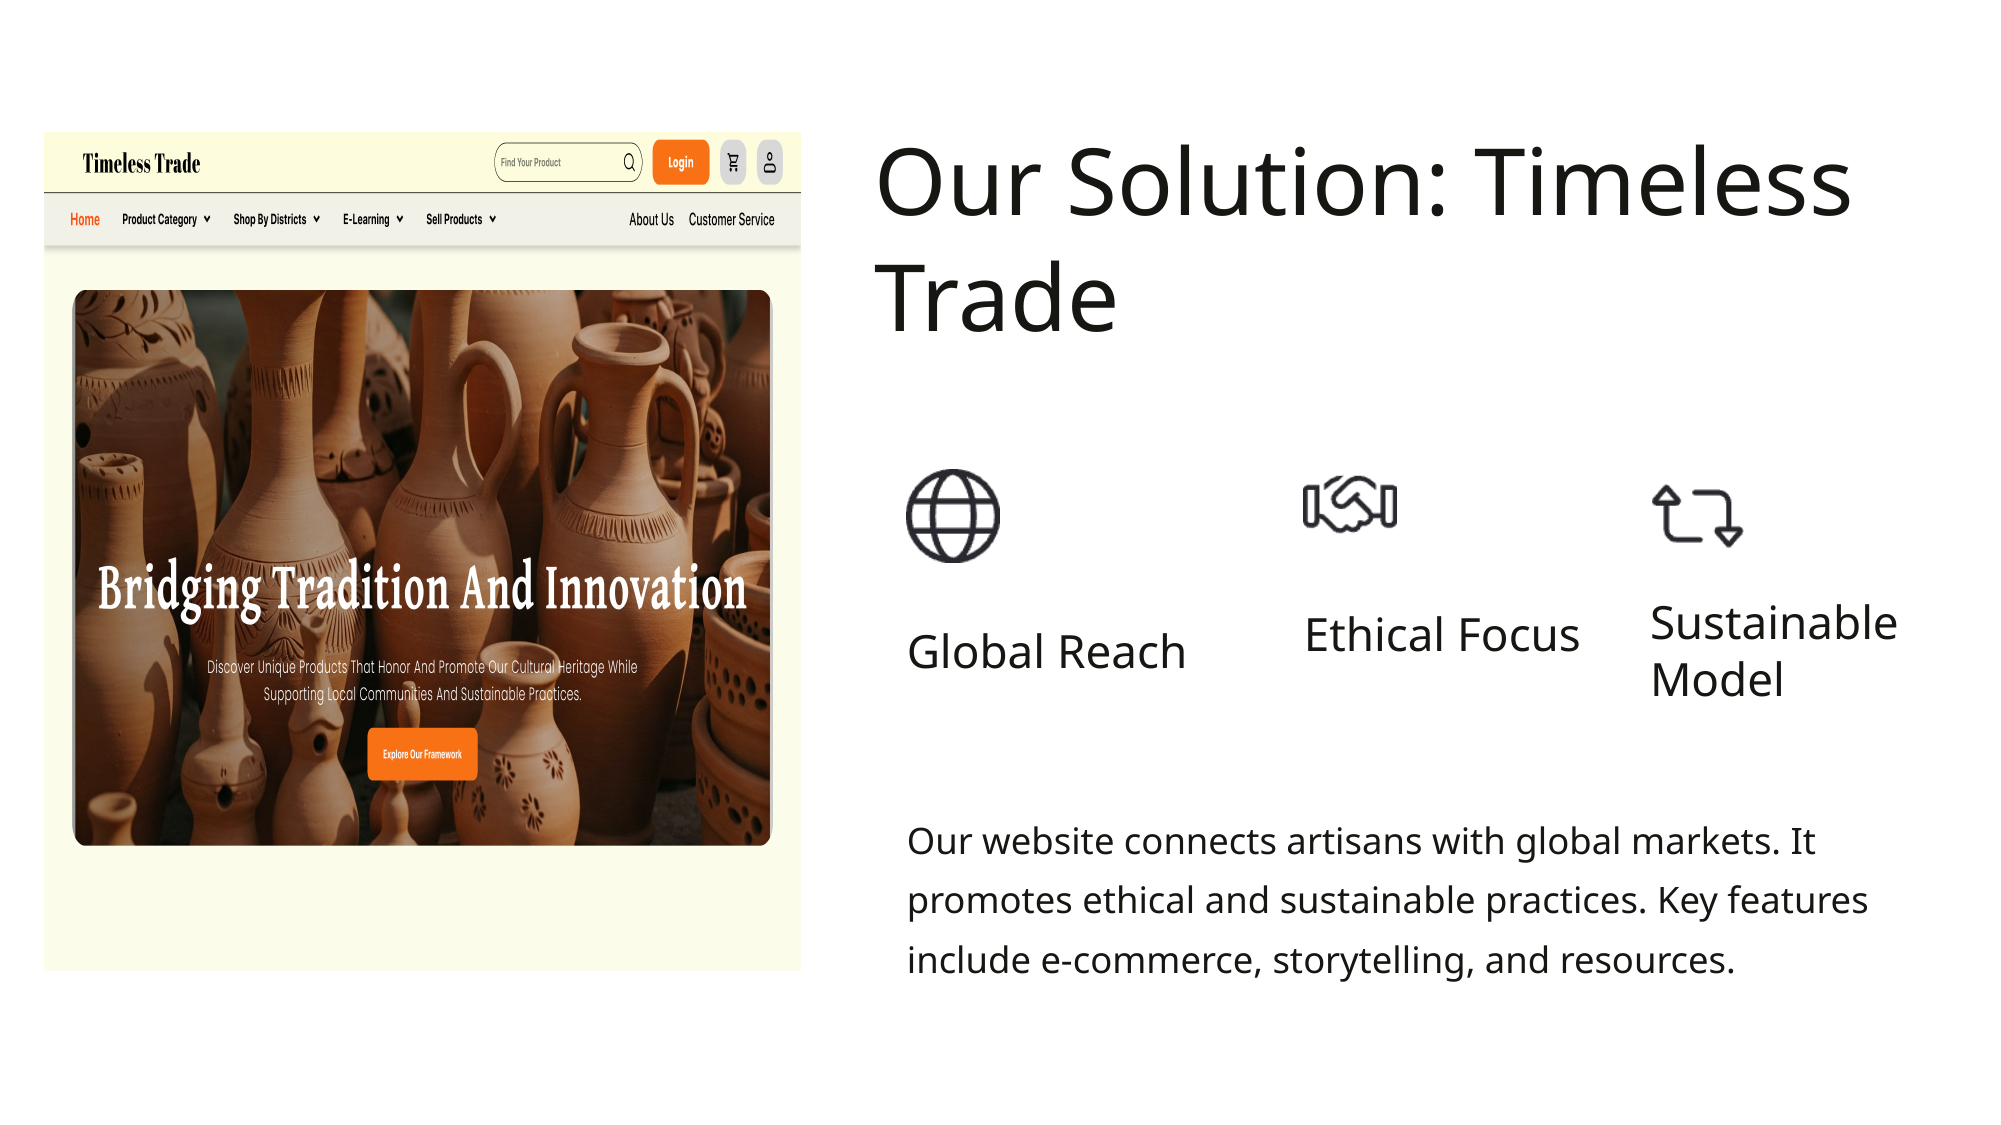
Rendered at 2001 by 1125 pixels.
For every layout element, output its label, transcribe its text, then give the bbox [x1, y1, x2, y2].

text_box Our Solution: Timeless Trade [874, 118, 1987, 352]
picture [1303, 457, 1397, 552]
text_box Sustainable Model [1650, 591, 2000, 708]
text_box Ethical Focus [1303, 603, 1650, 662]
picture [1650, 469, 1744, 563]
text_box Global Reach [906, 620, 1283, 679]
picture [906, 469, 1000, 563]
text_box Our website connects artisans with global markets. It promotes ethical and sustainable practices. Key features include e-commerce, storytelling, and resources. [906, 802, 1956, 982]
picture [44, 132, 801, 971]
